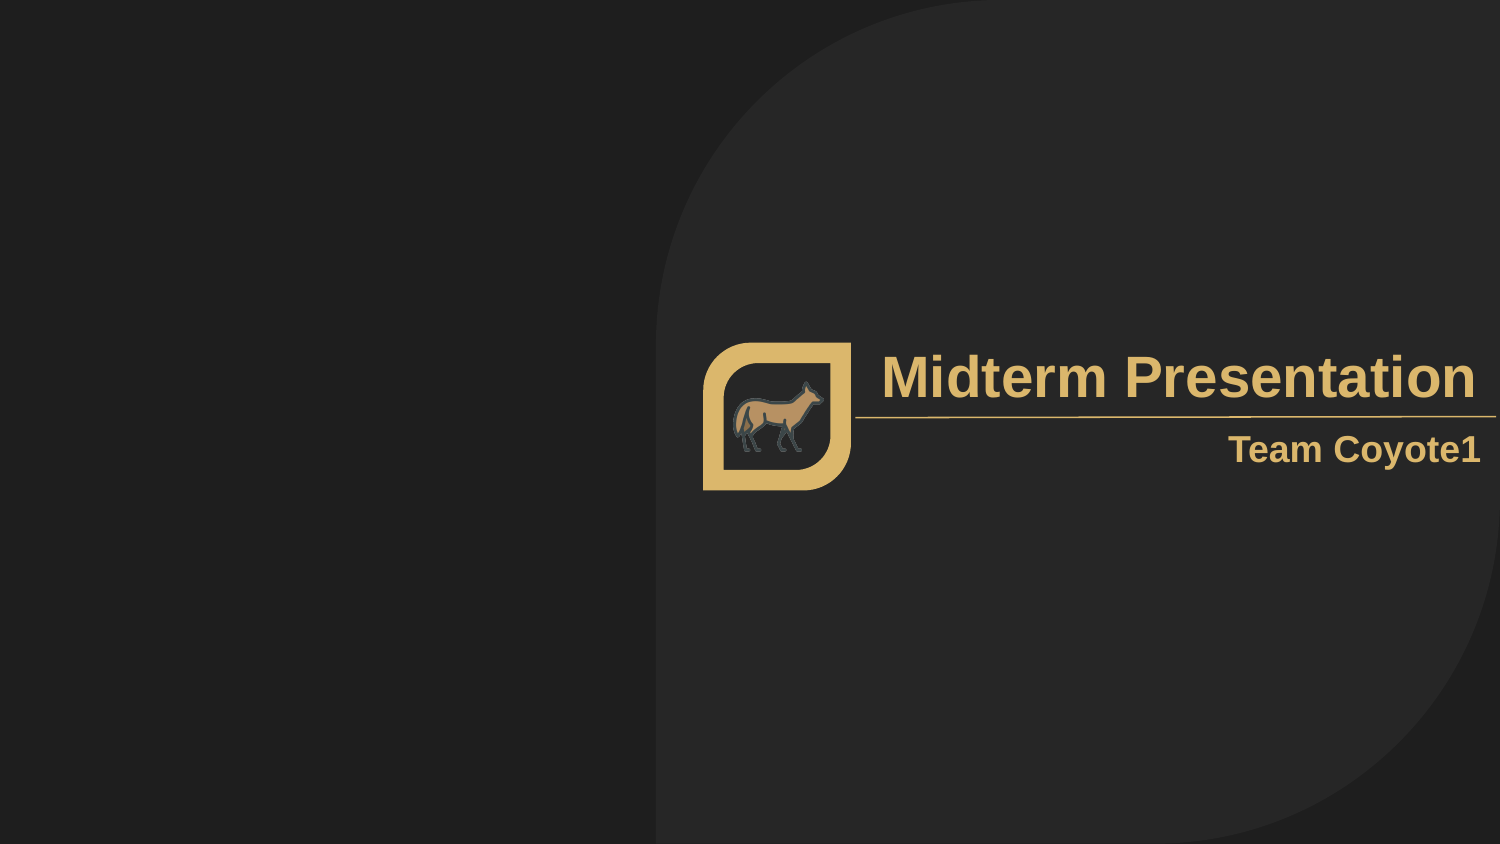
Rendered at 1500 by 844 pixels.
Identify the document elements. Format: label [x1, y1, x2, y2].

text_box [655, 0, 1500, 844]
text_box [703, 331, 1500, 491]
